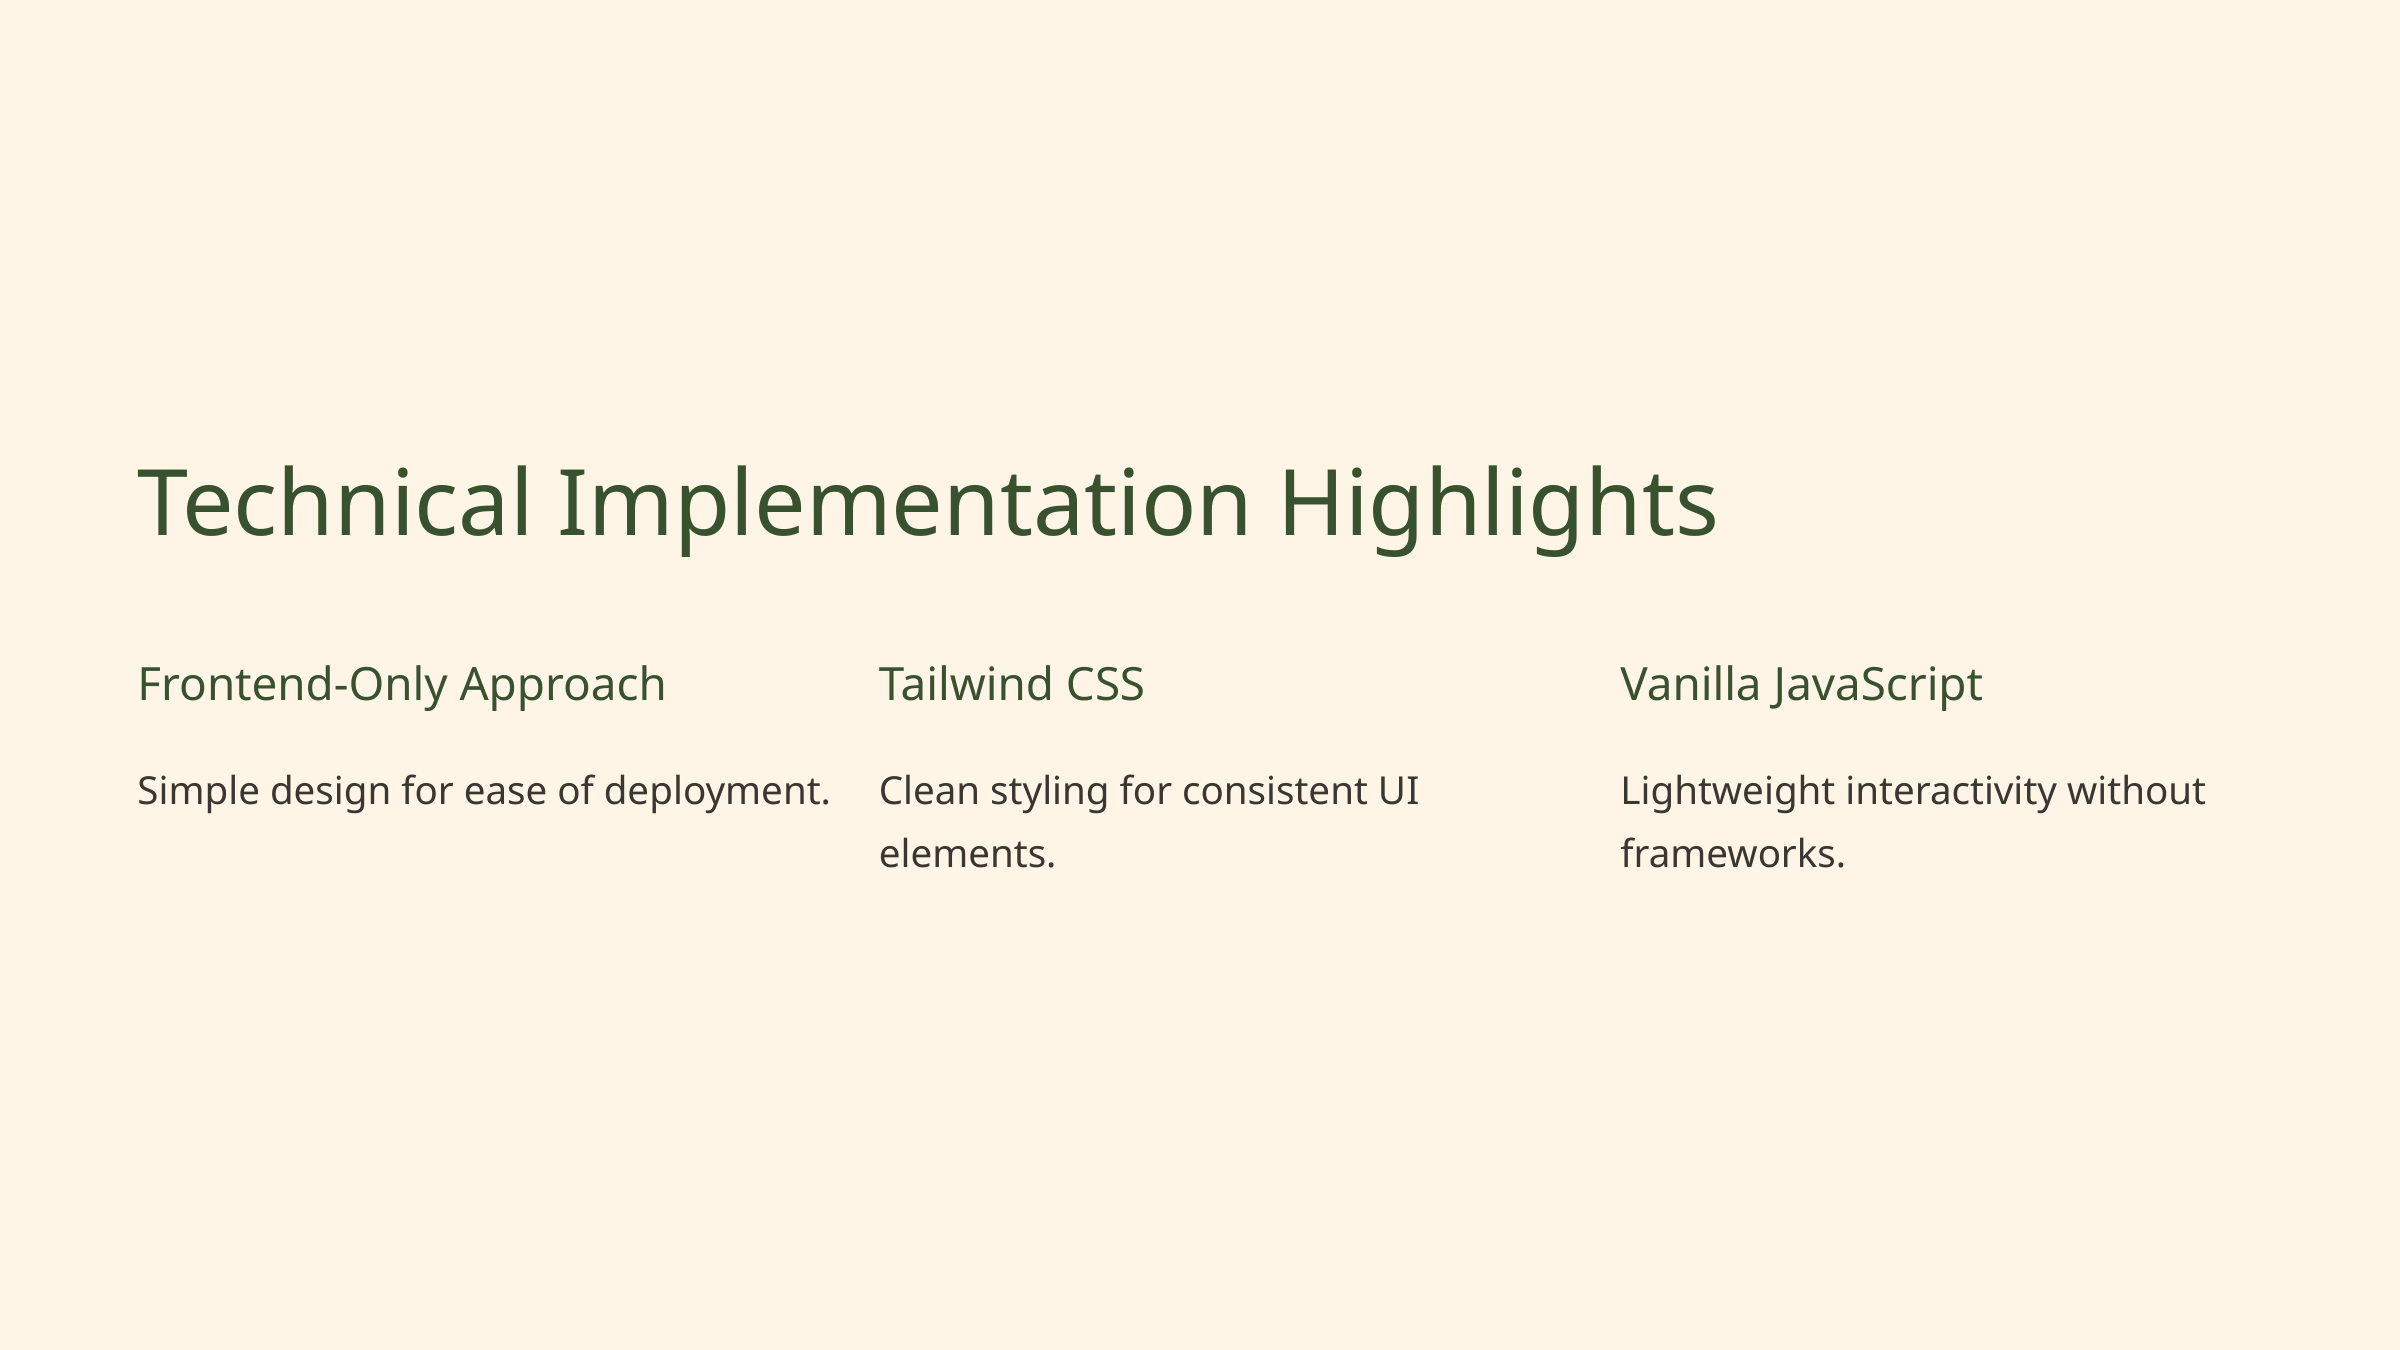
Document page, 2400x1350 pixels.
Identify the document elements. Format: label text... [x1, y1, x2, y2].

text_box Clean styling for consistent UI elements. [878, 749, 1524, 876]
text_box Simple design for ease of deployment. [137, 749, 782, 813]
text_box Frontend-Only Approach [137, 652, 678, 711]
text_box Lightweight interactivity without frameworks. [1620, 749, 2265, 876]
text_box Tailwind CSS [878, 652, 1341, 711]
text_box Vanilla JavaScript [1620, 652, 2083, 711]
text_box Technical Implementation Highlights [137, 439, 1728, 555]
